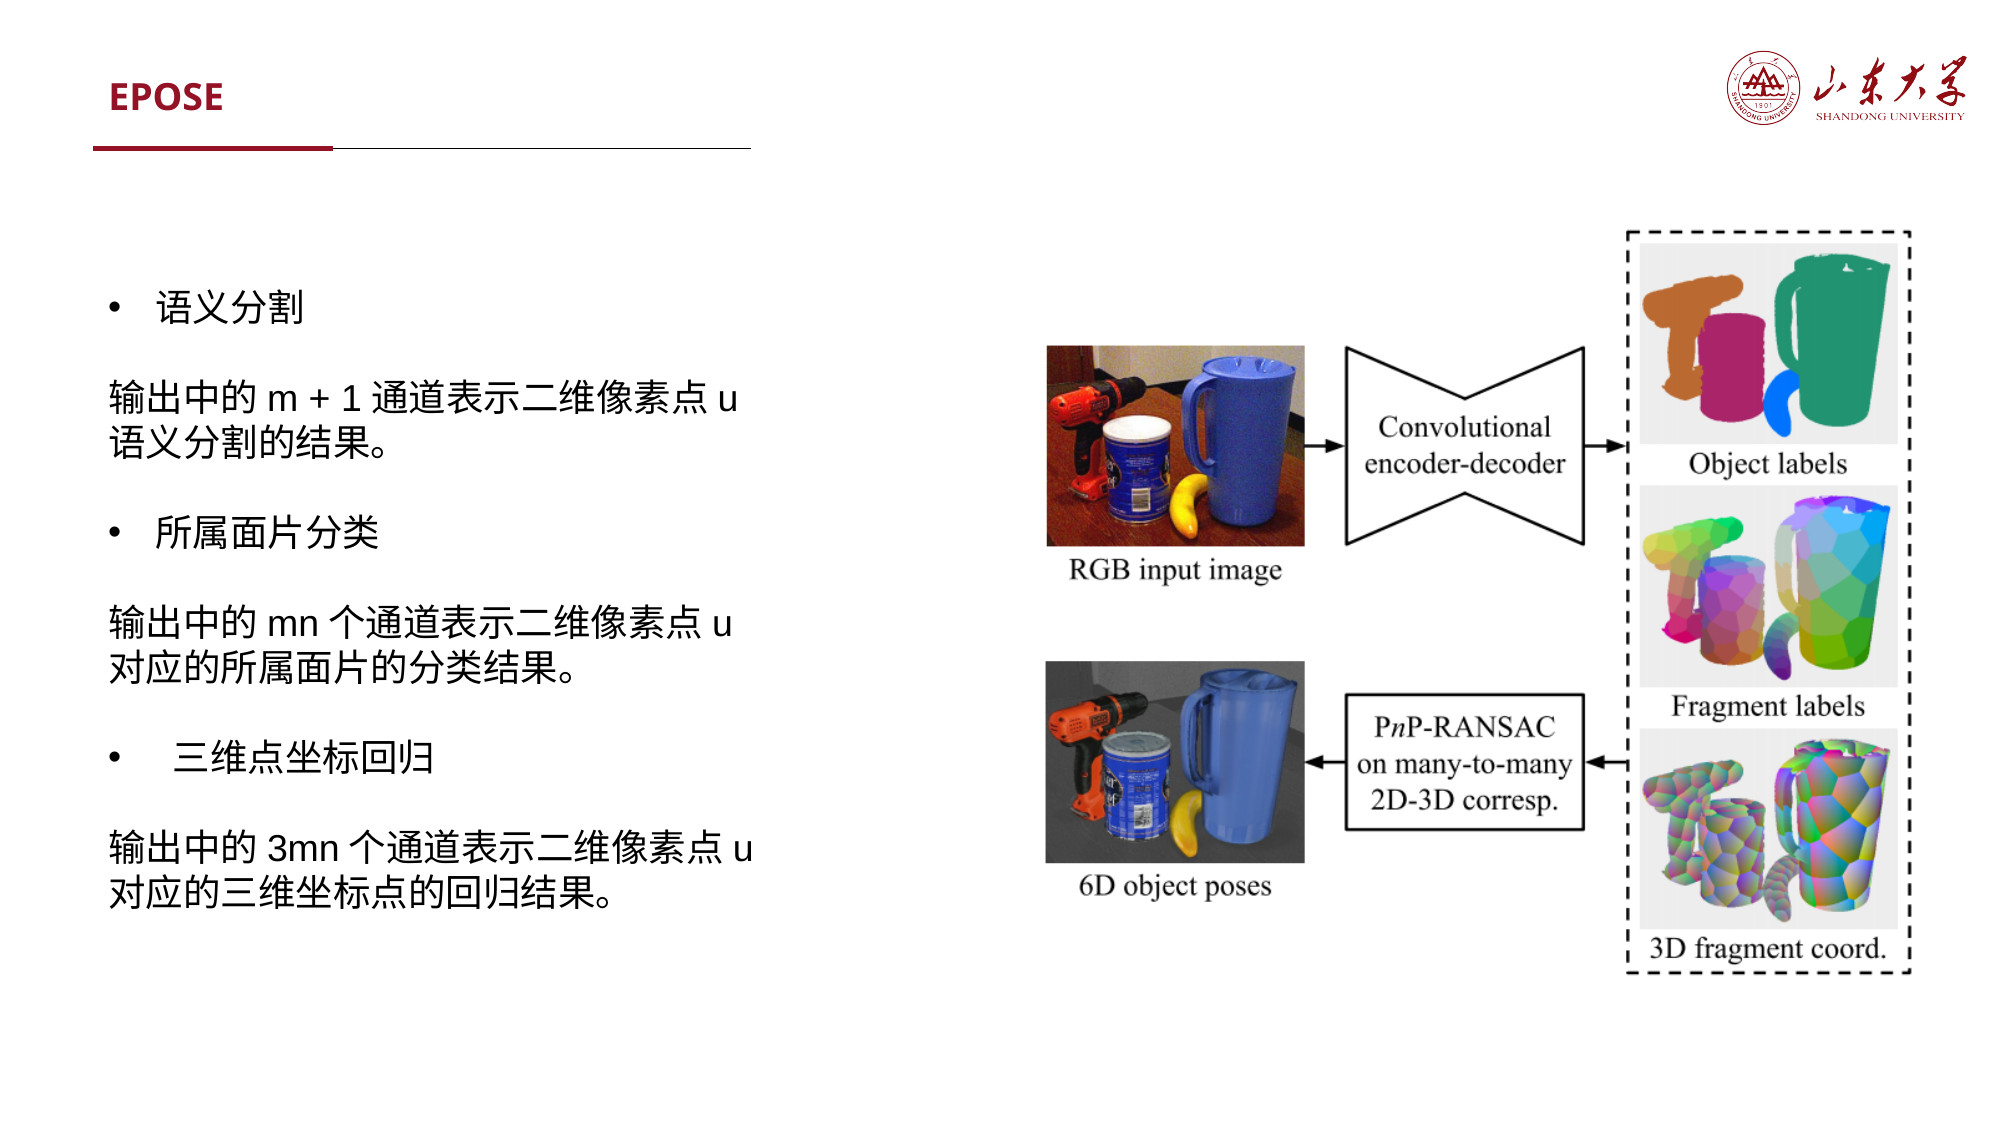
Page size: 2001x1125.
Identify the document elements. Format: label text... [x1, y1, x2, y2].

text_box 语义分割 输出中的m + 1通道表示二维像素点u 语义分割的结果。 所属面片分类 输出中的mn个通道表示二维像素点u 对应的所属面片的分类结果。 三维点坐标回归 输出中的3mn个通道表示二维像素点u 对应的三维坐标点的回归结果。 [93, 276, 848, 922]
picture [1032, 221, 1924, 983]
picture [1686, 21, 1998, 160]
text_box EPOSE [93, 47, 1576, 149]
